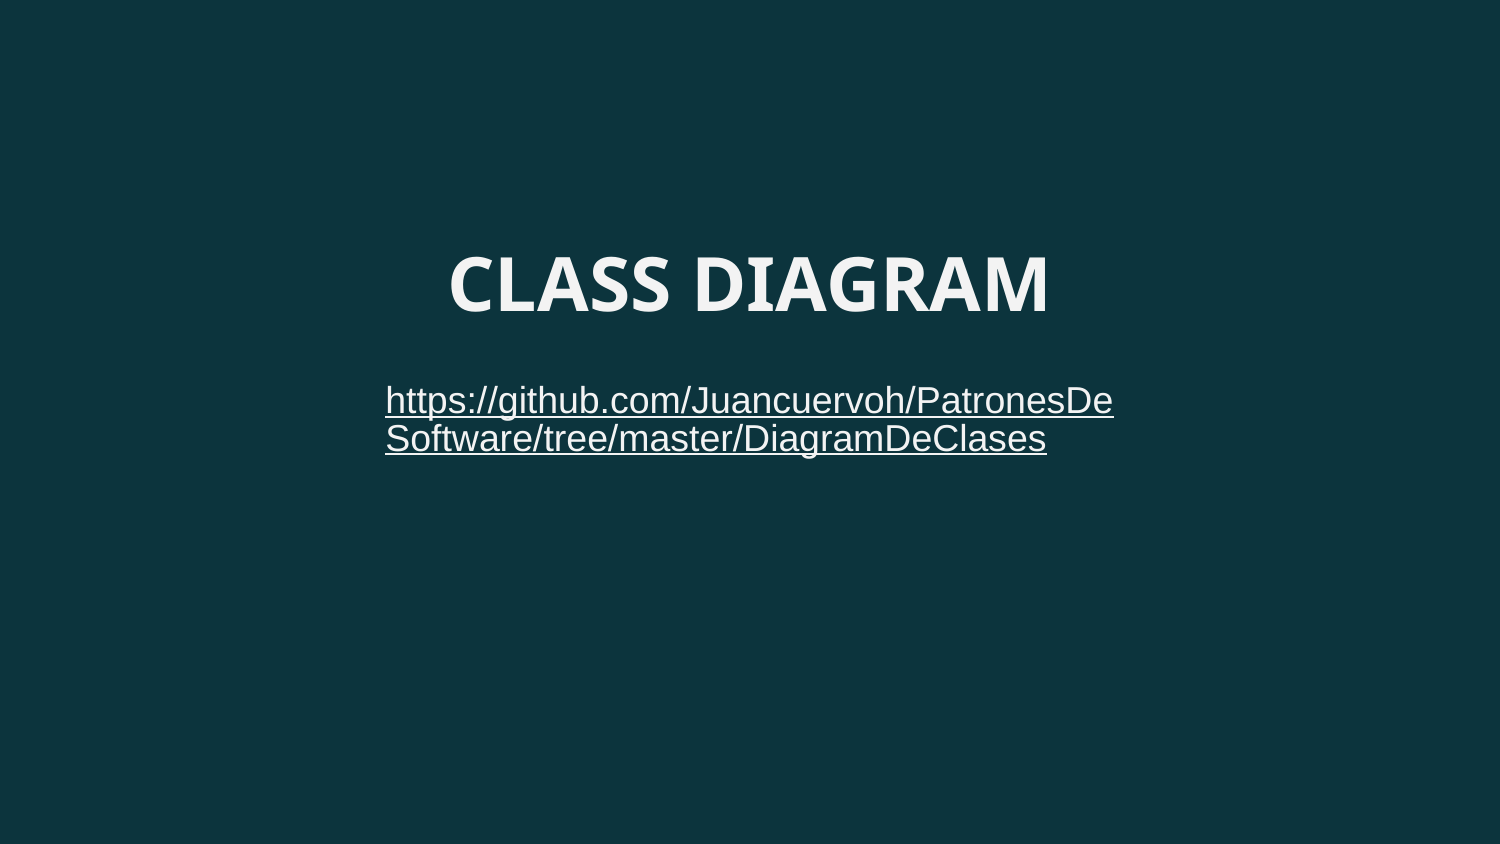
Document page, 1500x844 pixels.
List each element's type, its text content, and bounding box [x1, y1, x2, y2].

text_box https://github.com/Juancuervoh/PatronesDeSoftware/tree/master/DiagramDeClases [370, 368, 1130, 429]
title CLASS DIAGRAM [118, 221, 1382, 316]
